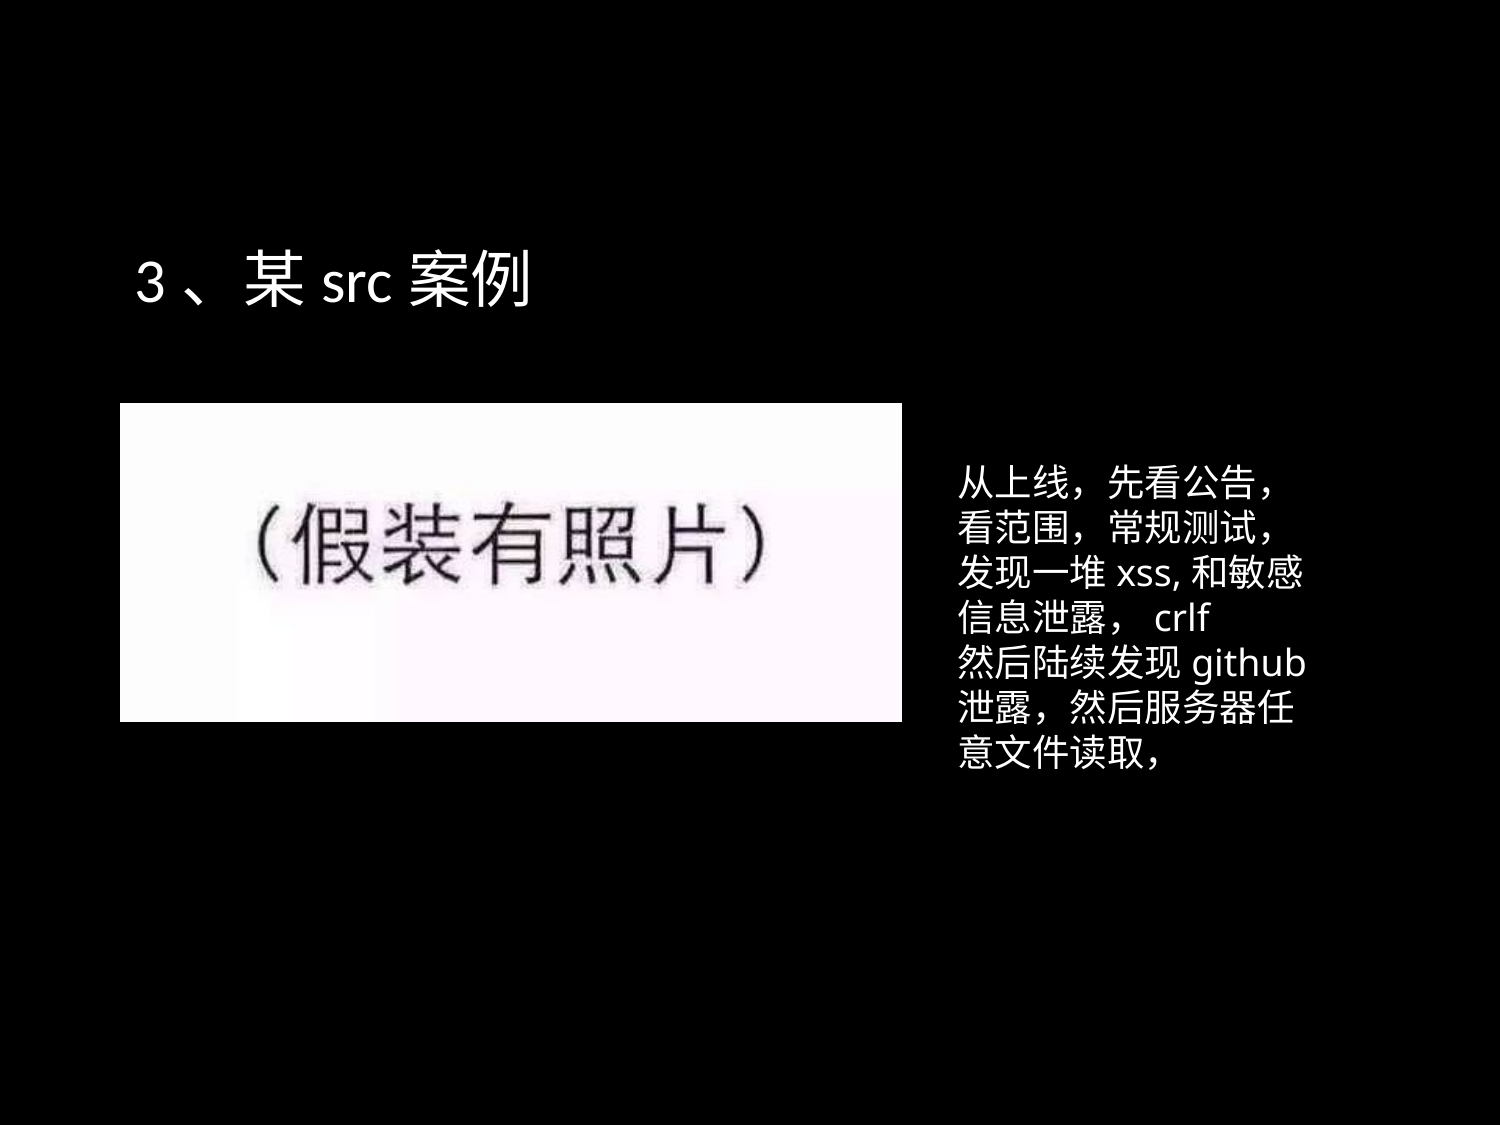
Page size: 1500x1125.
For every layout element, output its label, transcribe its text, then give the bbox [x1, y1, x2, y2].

text_box 从上线，先看公告，看范围，常规测试，发现一堆xss,和敏感信息泄露，crlf 然后陆续发现github泄露，然后服务器任意文件读取， [942, 451, 1336, 826]
picture [119, 403, 902, 722]
text_box 3、某src案例 [119, 232, 1402, 503]
